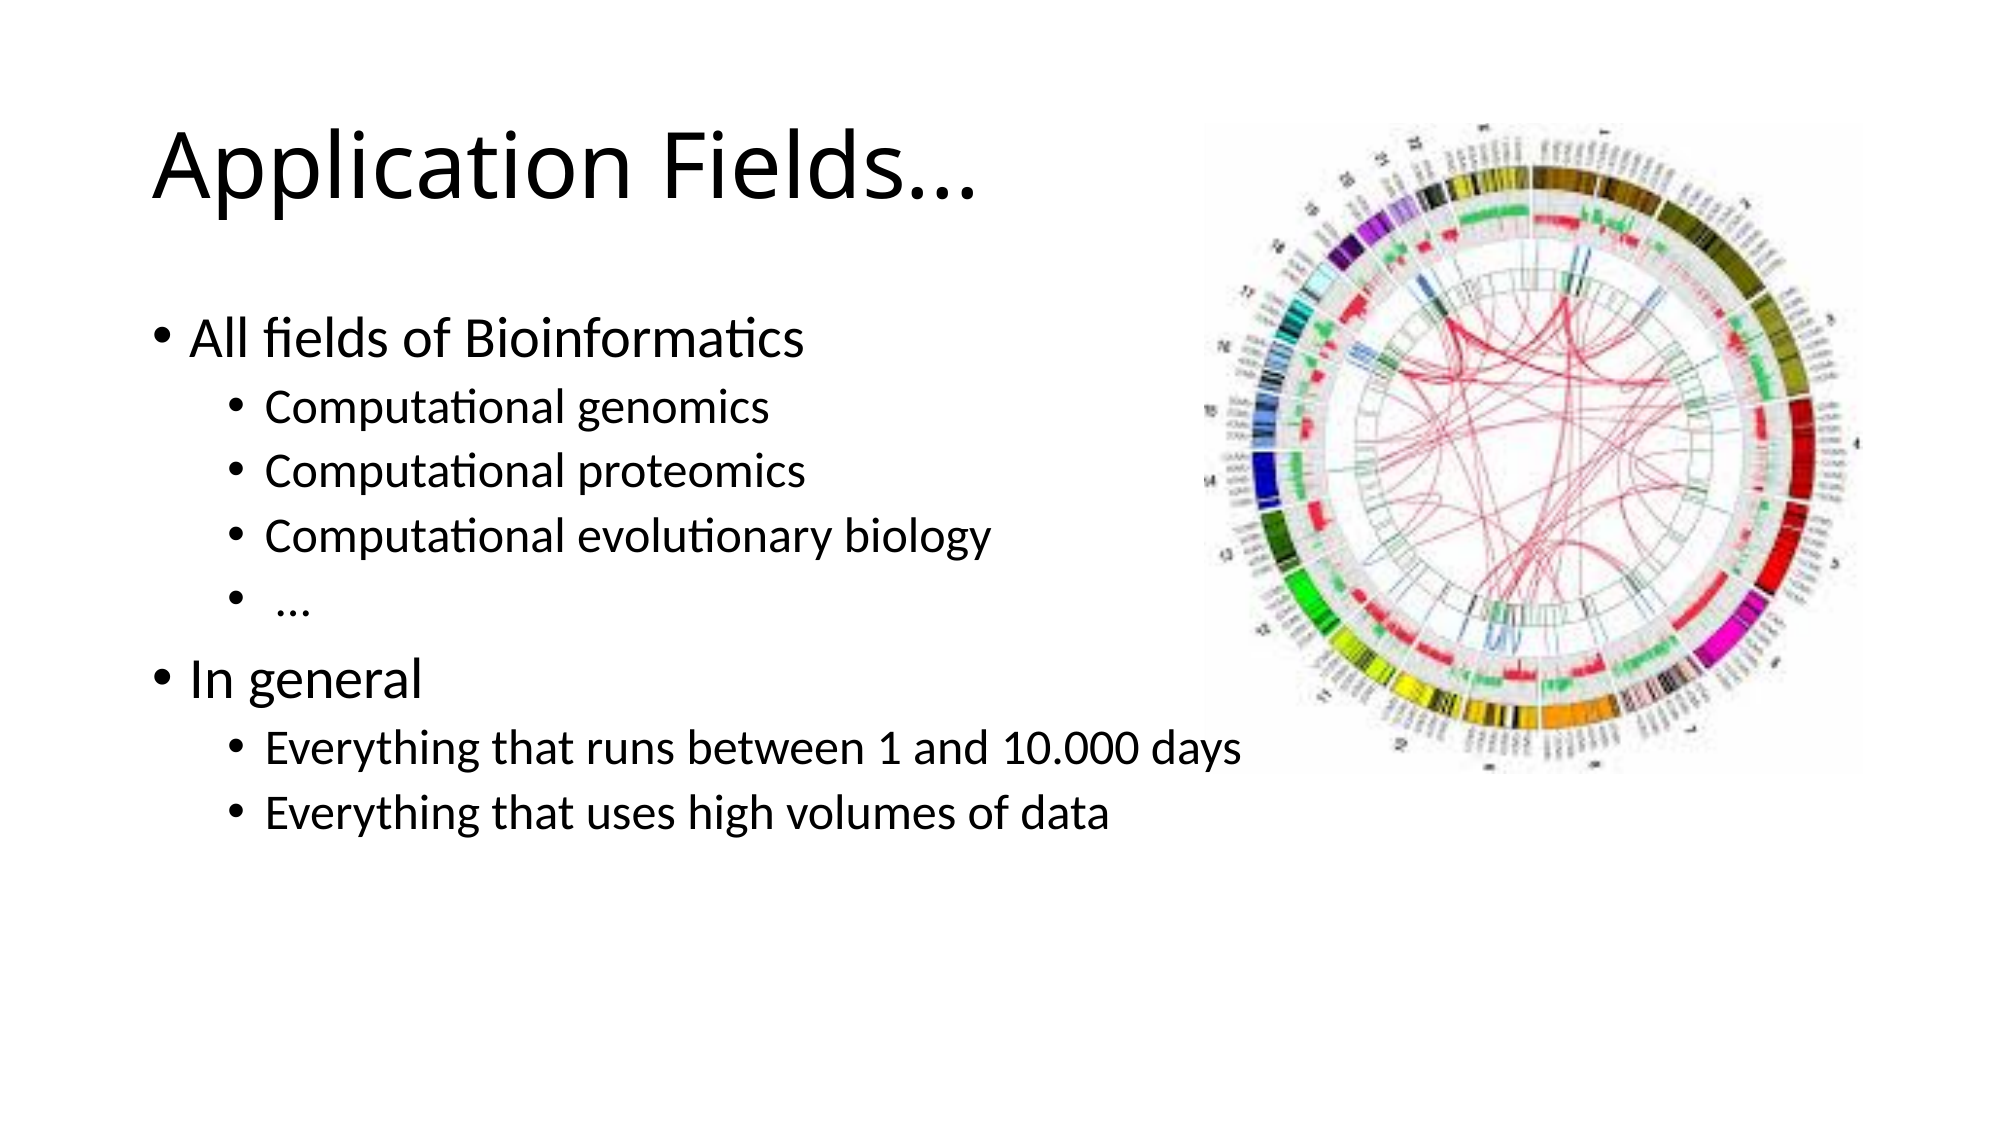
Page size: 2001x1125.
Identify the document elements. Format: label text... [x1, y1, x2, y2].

list All fields of Bioinformatics Computational genomics Computational proteomics Computational evolutionary biology … In general Everything that runs between 1 and 10.000 days Everything that uses high volumes of data [137, 299, 1863, 1014]
picture [1204, 123, 1863, 774]
title Application Fields... [137, 59, 1863, 278]
